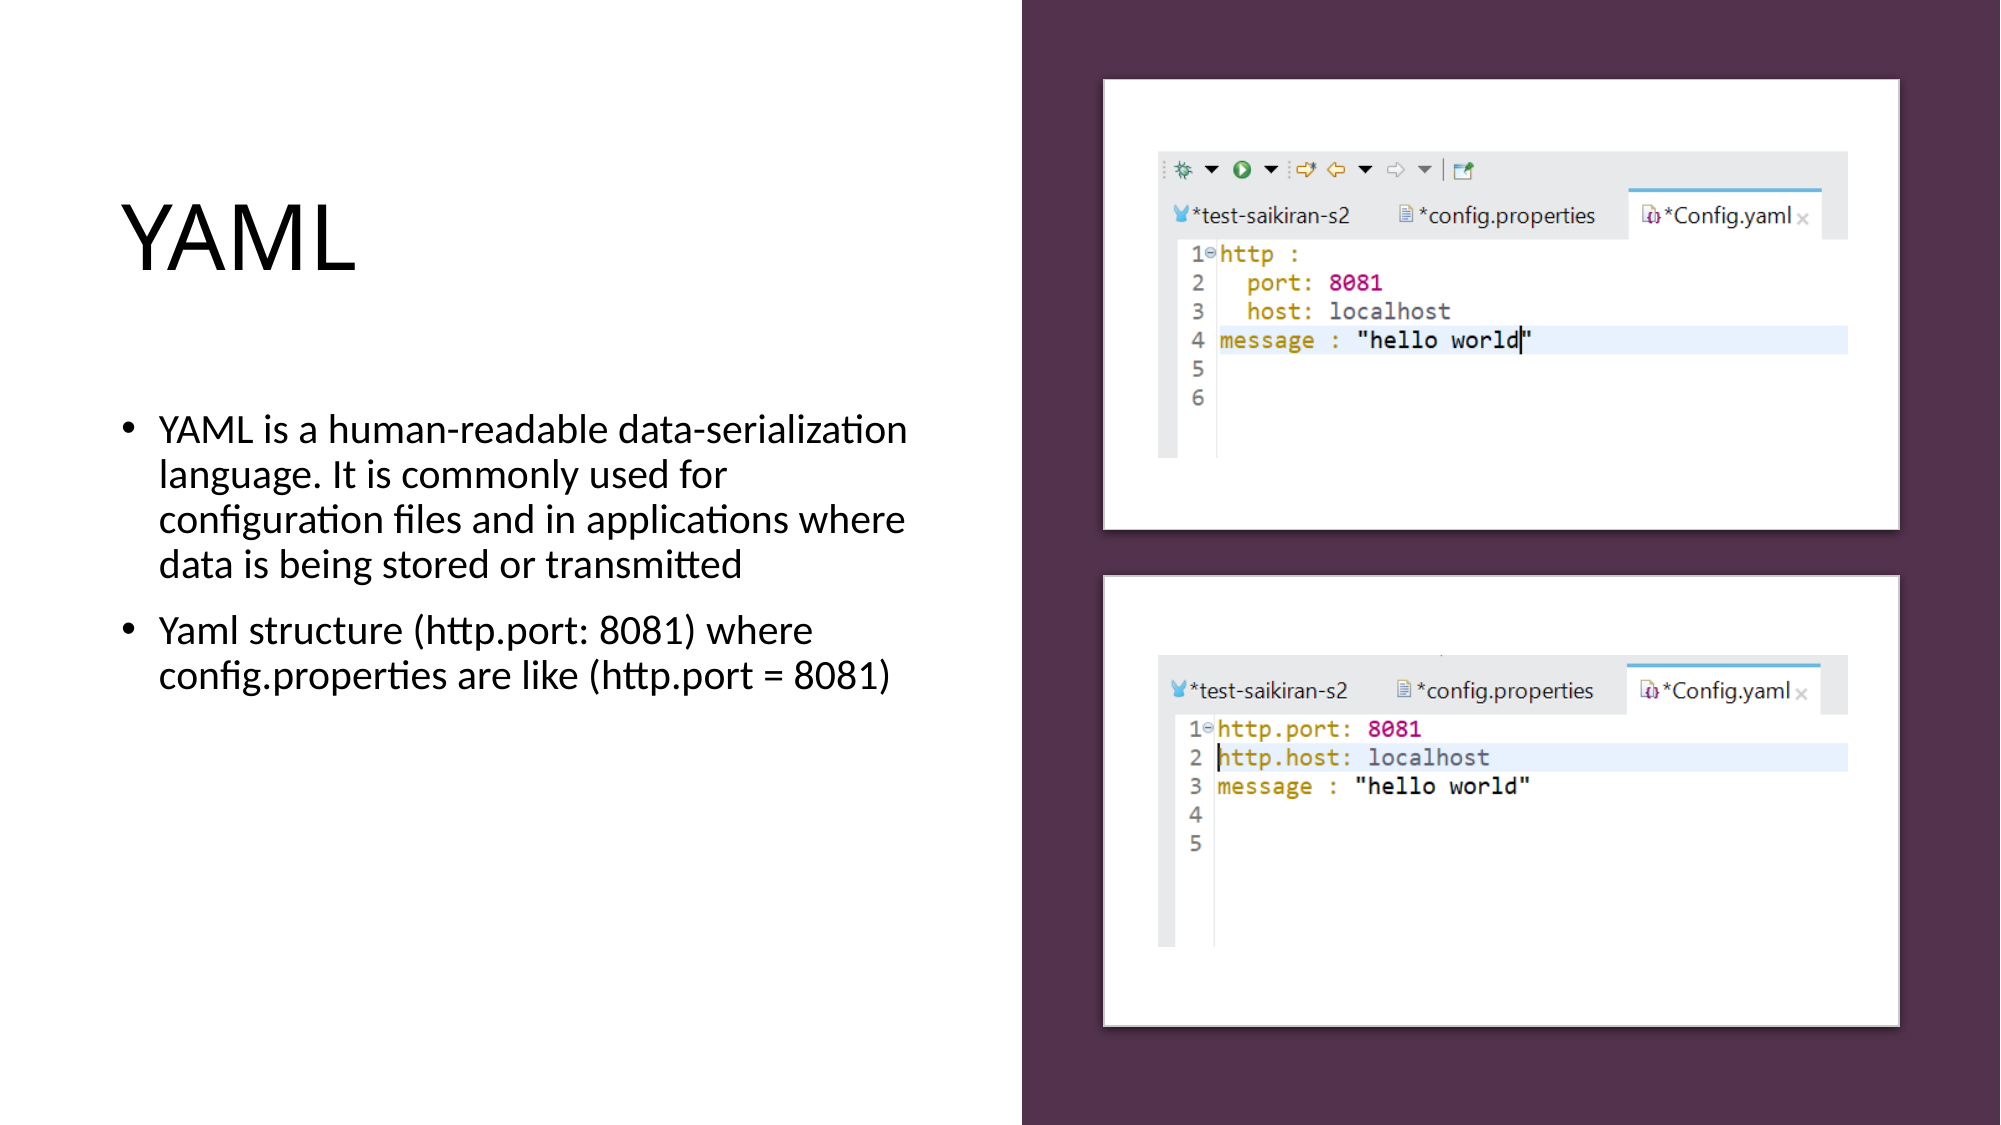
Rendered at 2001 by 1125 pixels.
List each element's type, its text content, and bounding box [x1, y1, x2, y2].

text_box [1021, 0, 2000, 1125]
text_box [1103, 575, 1900, 1027]
picture [1157, 655, 1848, 947]
text_box [1103, 78, 1900, 530]
list YAML is a human-readable data-serialization language. It is commonly used for configuration files and in applications where data is being stored or transmitted Yaml structure (http.port: 8081) where config.properties are like (http.port = 8081) [106, 399, 944, 1021]
picture [1157, 151, 1848, 458]
title YAML [106, 103, 944, 379]
